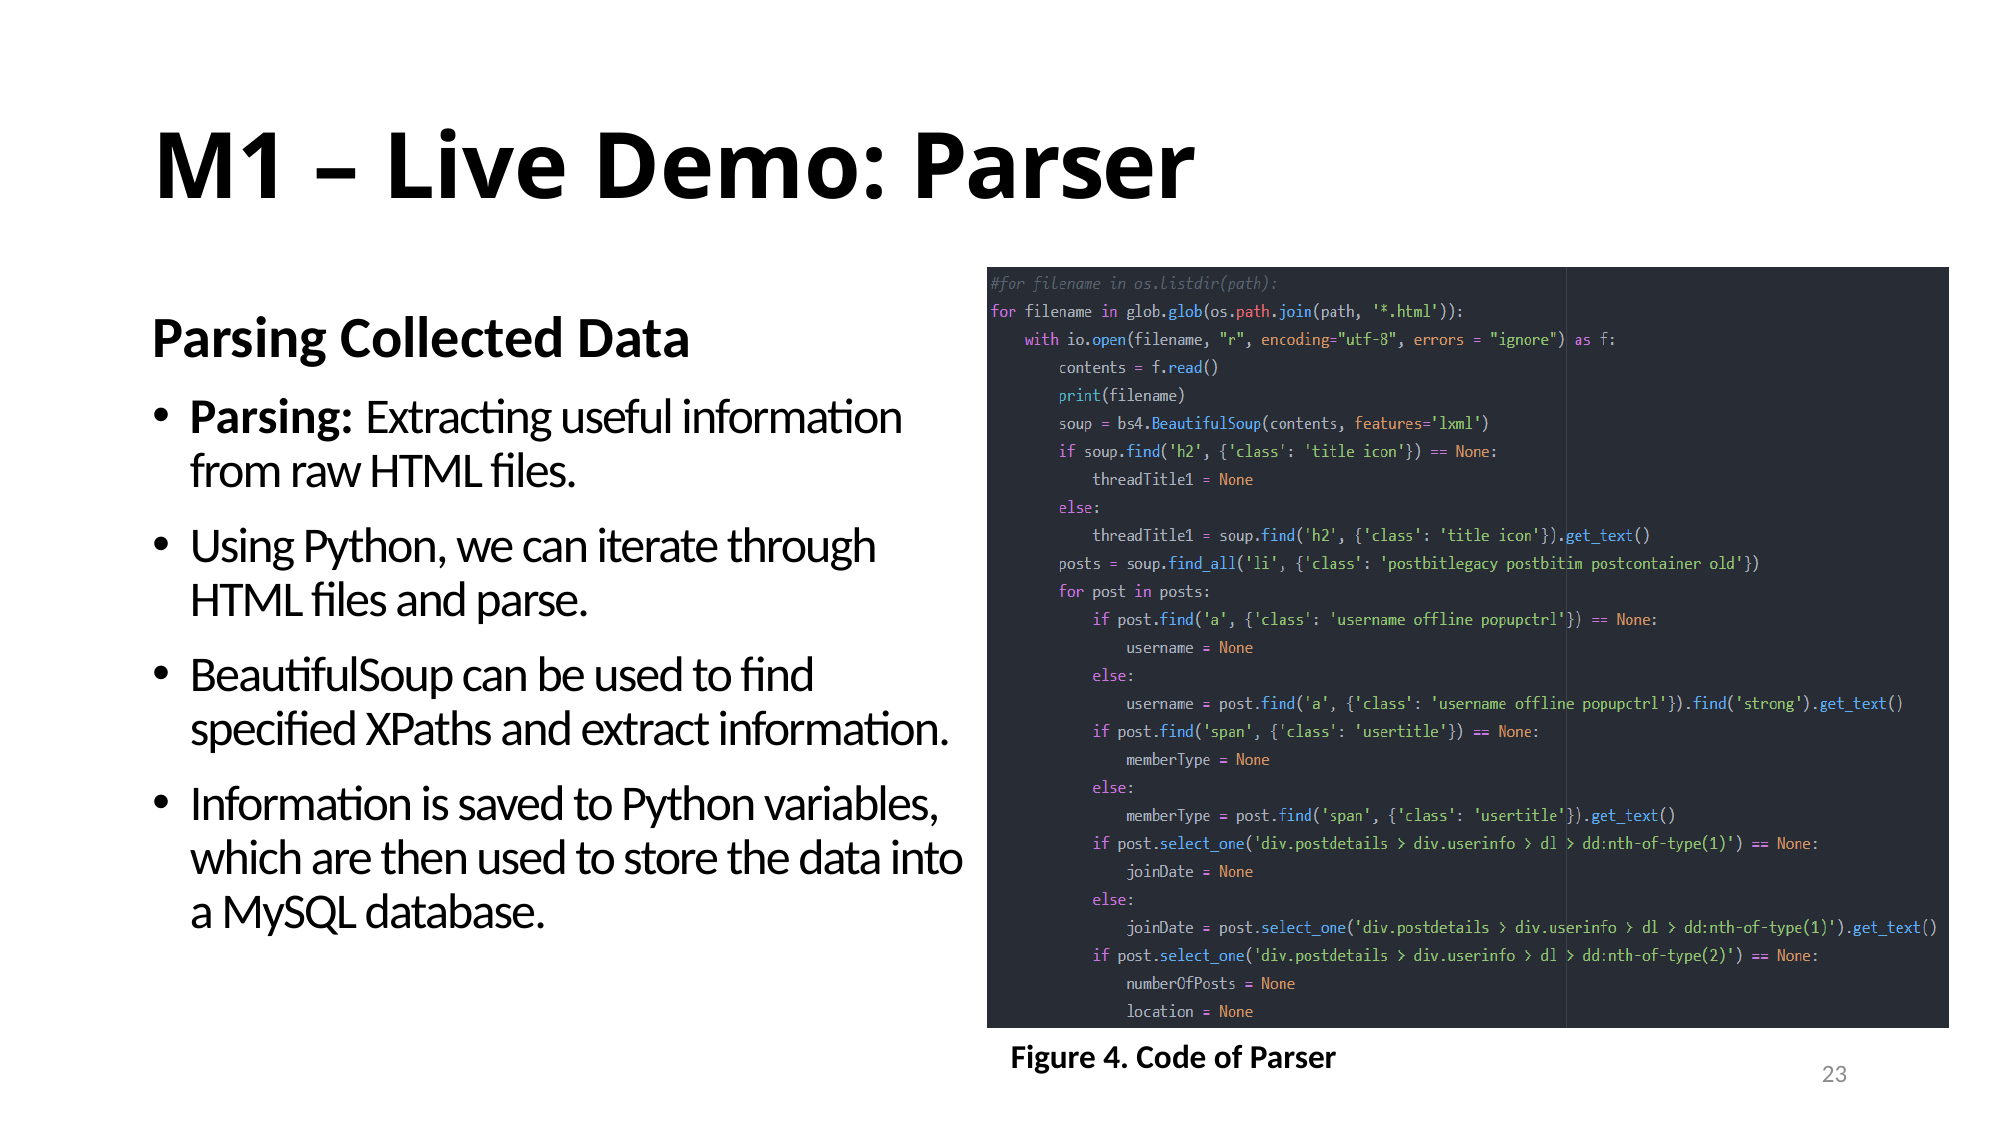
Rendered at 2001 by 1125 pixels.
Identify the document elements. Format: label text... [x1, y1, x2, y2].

list Parsing Collected Data Parsing: Extracting useful information from raw HTML files. Using Python, we can iterate through HTML files and parse. BeautifulSoup can be used to find specified XPaths and extract information. Information is saved to Python variables, which are then used to store the data into a MySQL database. [137, 299, 987, 1014]
title M1 – Live Demo: Parser [137, 59, 1863, 278]
picture [987, 267, 1949, 1028]
text_box Figure 4. Code of Parser [996, 1028, 1353, 1083]
slide_number 23 [1412, 1042, 1863, 1103]
